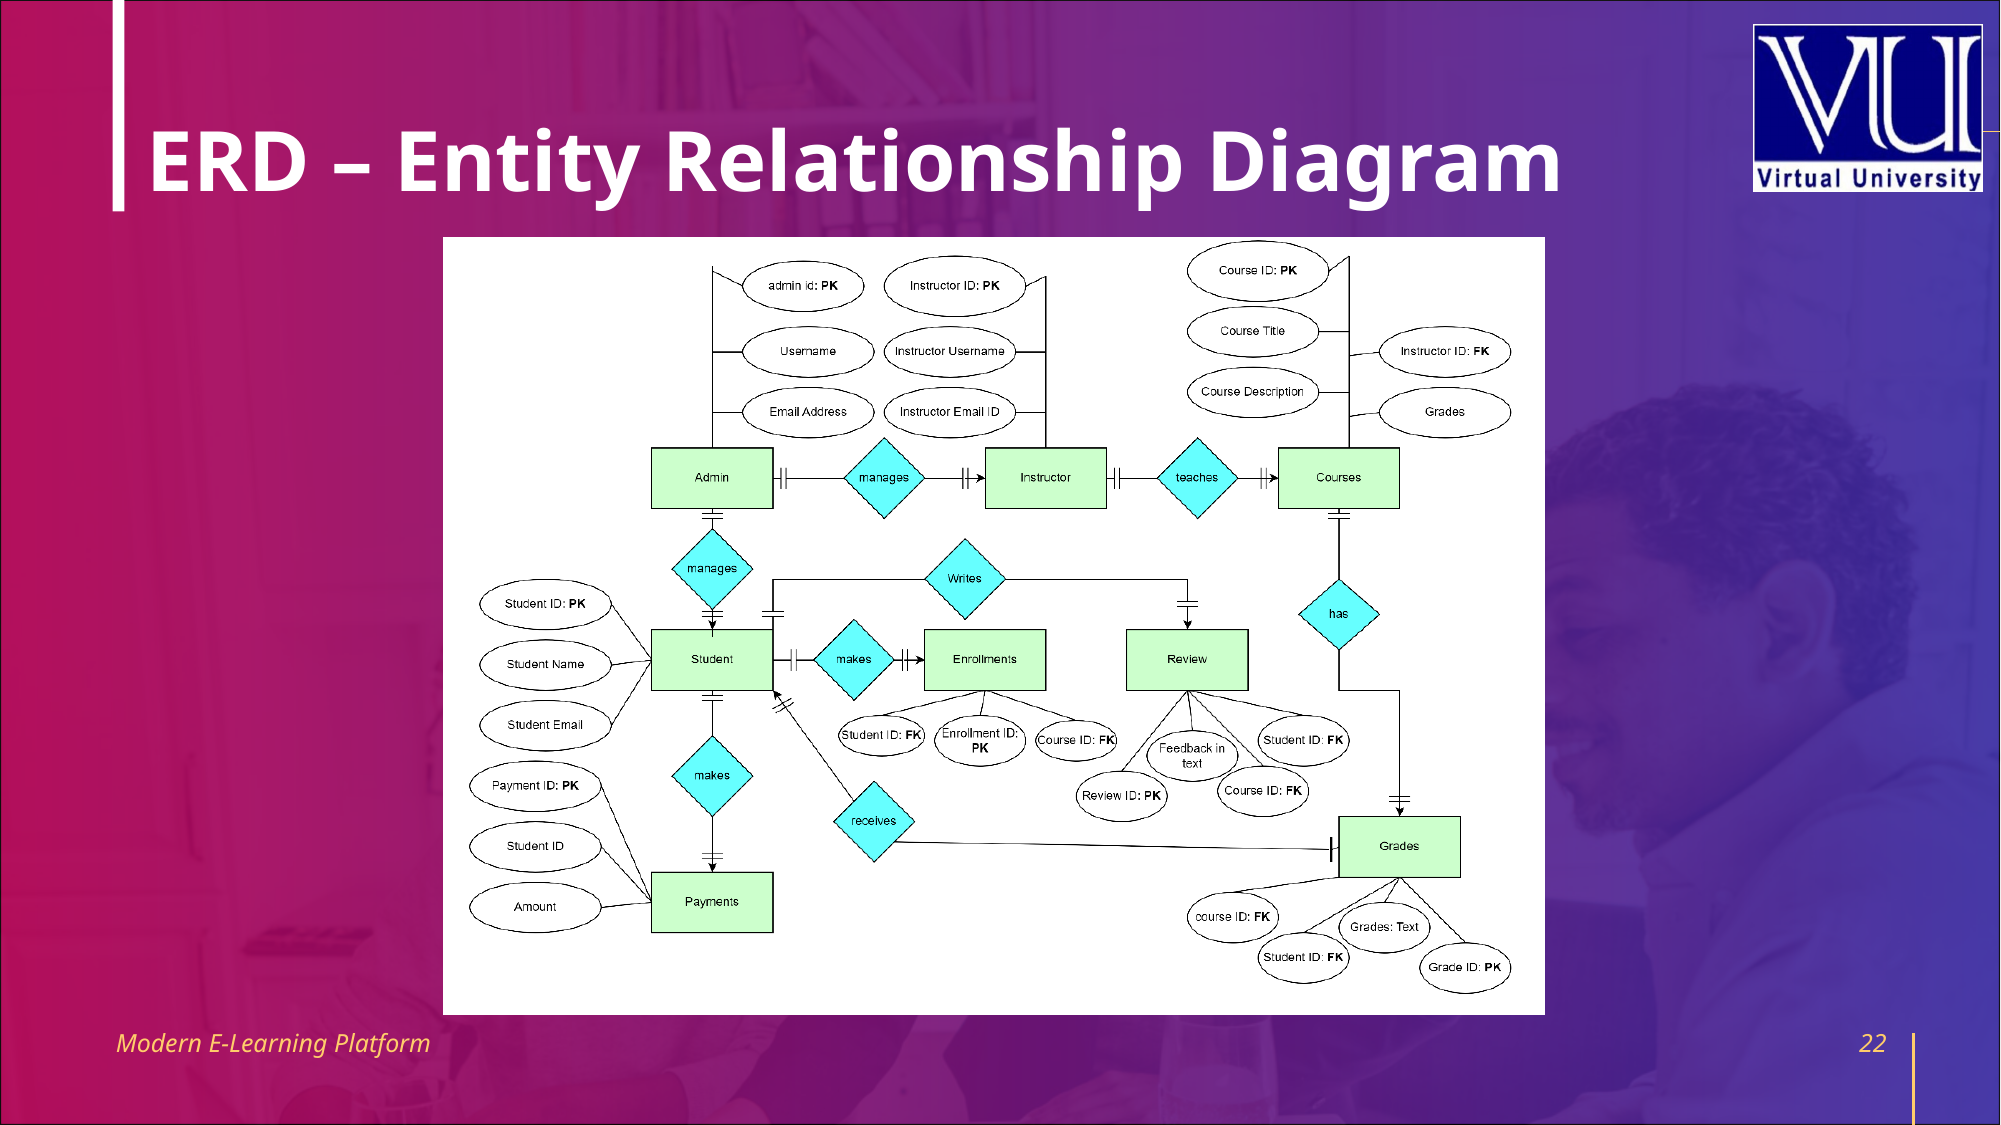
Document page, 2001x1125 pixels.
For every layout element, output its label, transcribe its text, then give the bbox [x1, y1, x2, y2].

picture [443, 237, 1545, 1015]
picture [1753, 24, 1983, 192]
footer Modern E-Learning Platform [100, 1015, 636, 1075]
slide_number 22 [1451, 1015, 1902, 1075]
title ERD – Entity Relationship Diagram [131, 55, 1857, 274]
